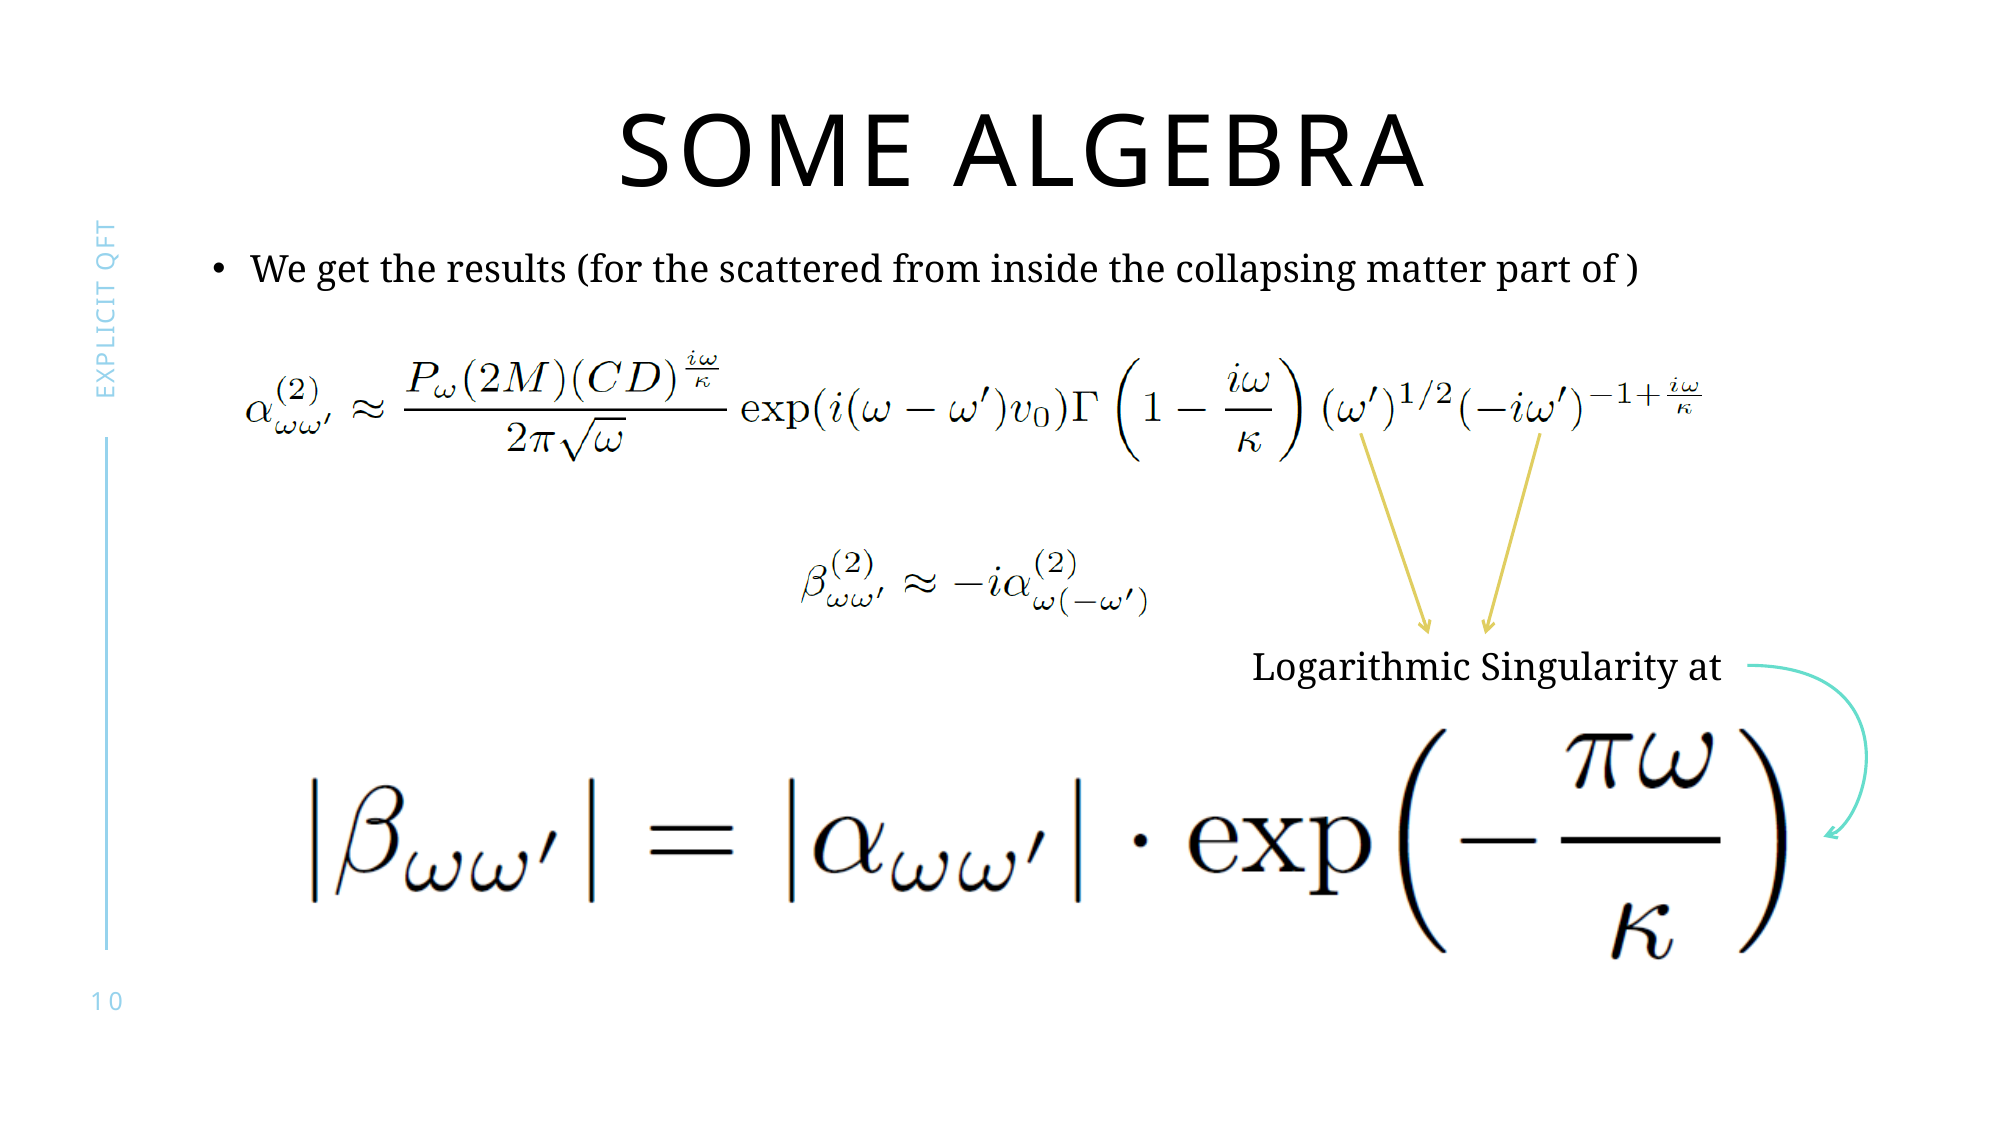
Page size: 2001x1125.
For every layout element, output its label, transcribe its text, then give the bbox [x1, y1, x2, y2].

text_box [1756, 665, 1824, 837]
slide_number 10 [68, 987, 144, 1018]
footer Explicit QFT [90, 107, 122, 400]
title Some Algebra [212, 99, 1863, 250]
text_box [1485, 433, 1541, 635]
picture [212, 317, 1824, 1019]
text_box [1360, 433, 1429, 635]
